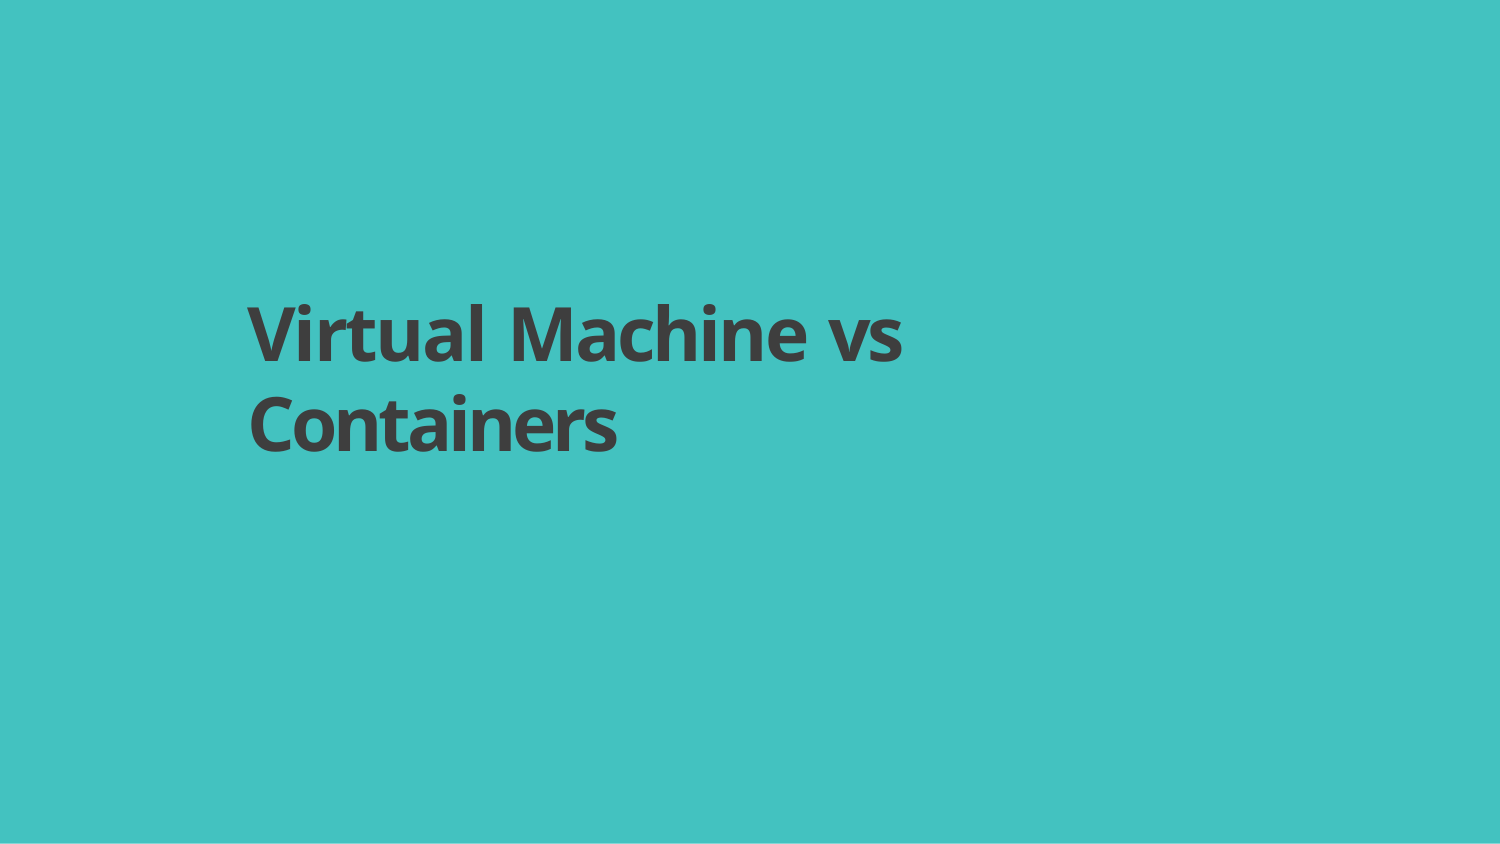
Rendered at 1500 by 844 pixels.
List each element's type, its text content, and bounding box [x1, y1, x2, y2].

title Virtual Machine vs Containers [245, 284, 1202, 467]
